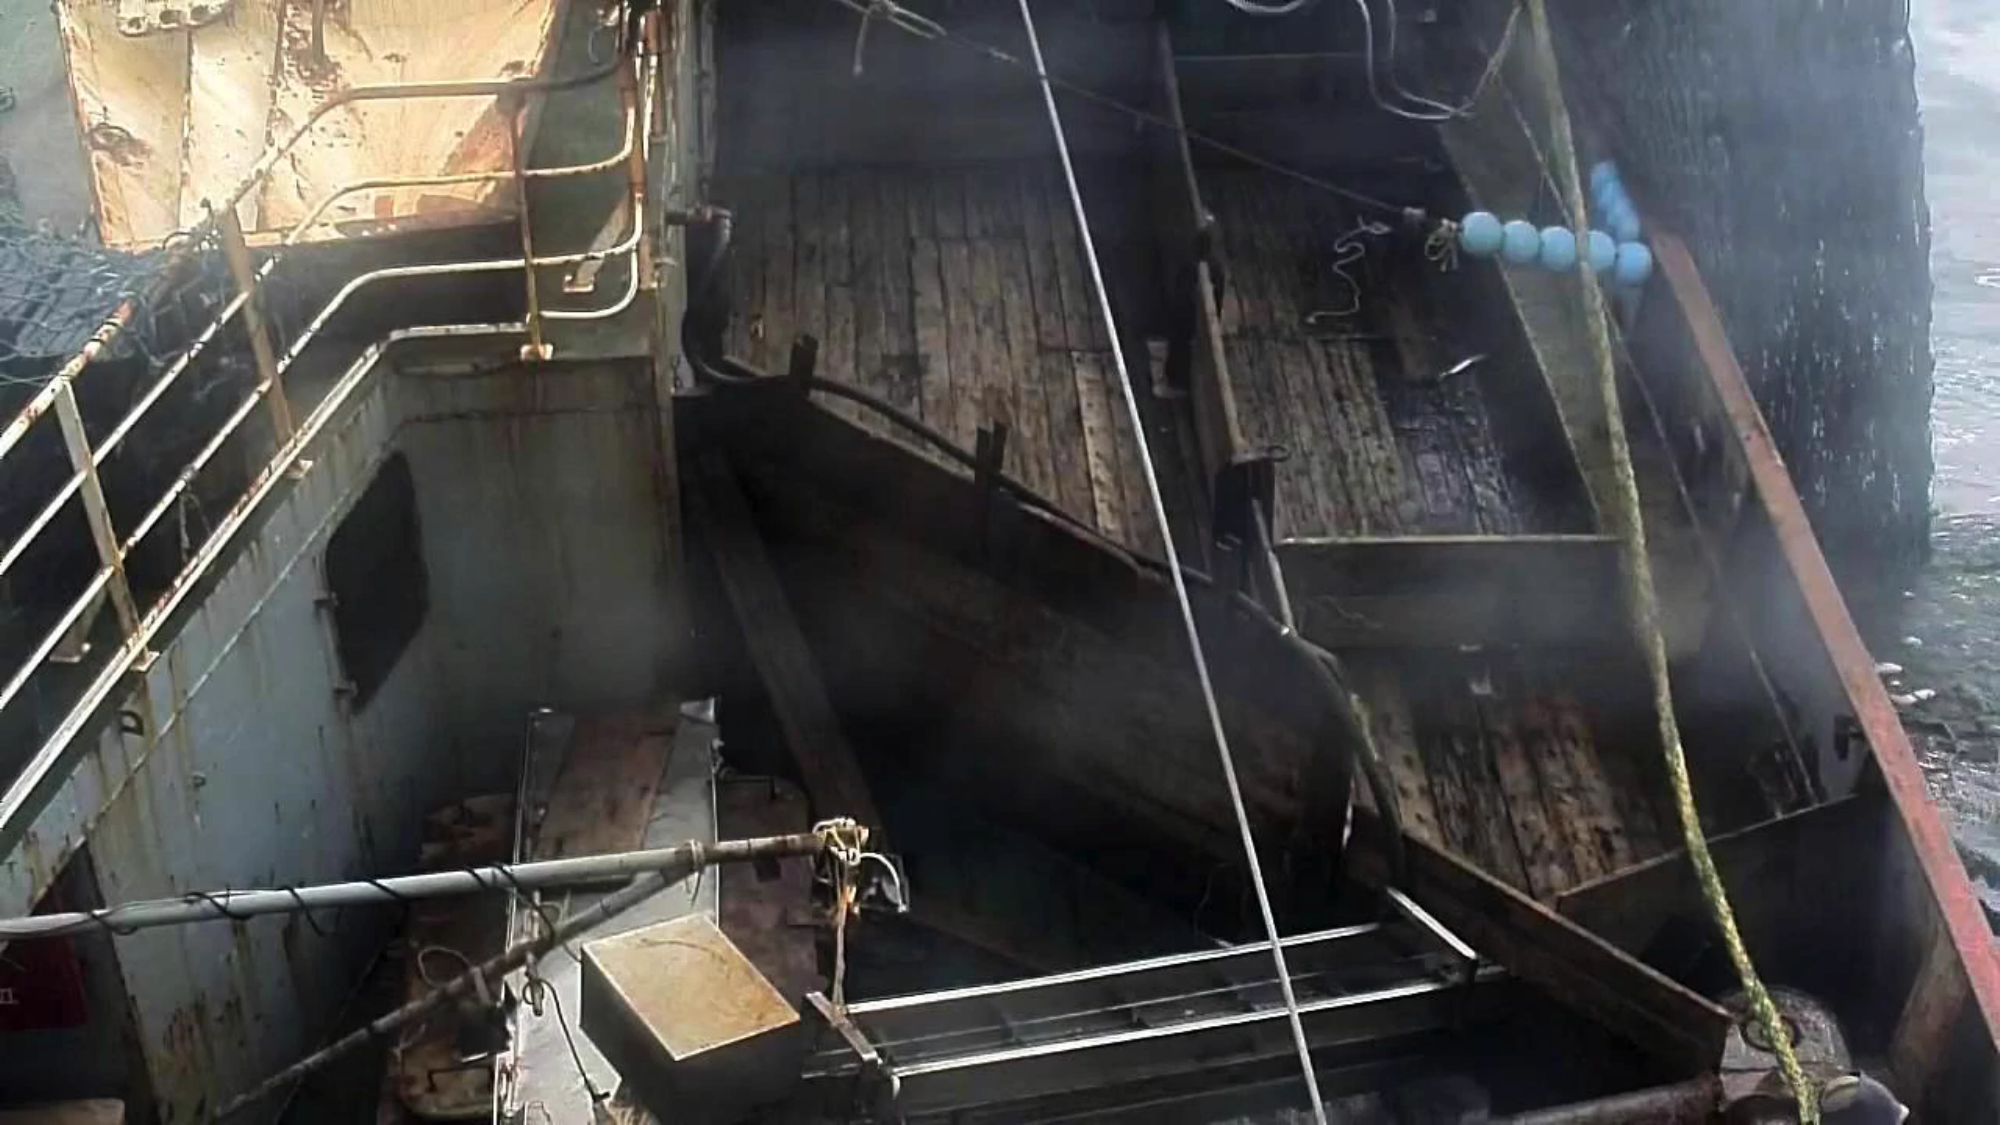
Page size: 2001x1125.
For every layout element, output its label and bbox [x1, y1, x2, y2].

text_box [0, 0, 2000, 1125]
